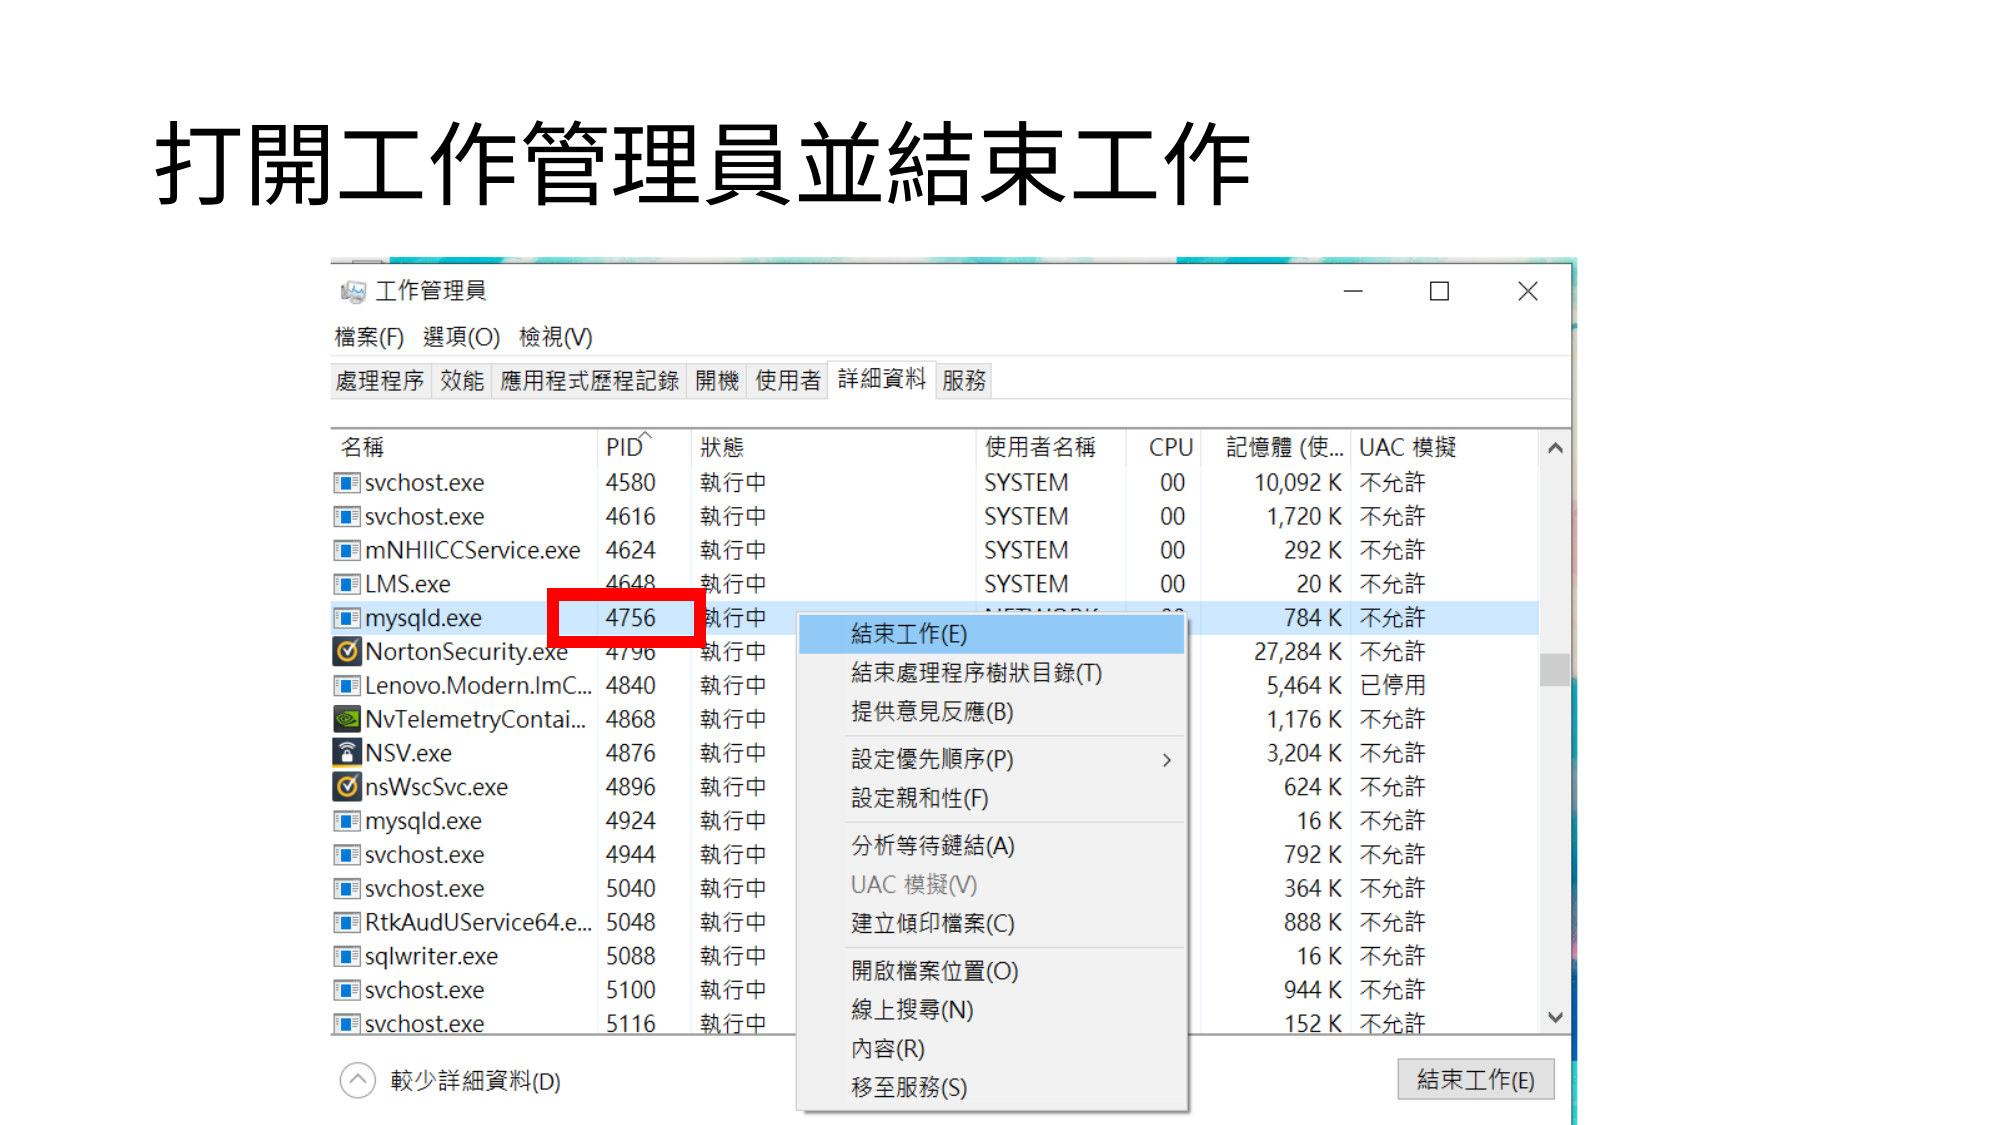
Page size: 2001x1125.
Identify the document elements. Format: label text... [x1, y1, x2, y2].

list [330, 257, 1578, 1125]
title 打開工作管理員並結束工作 [137, 59, 1863, 278]
